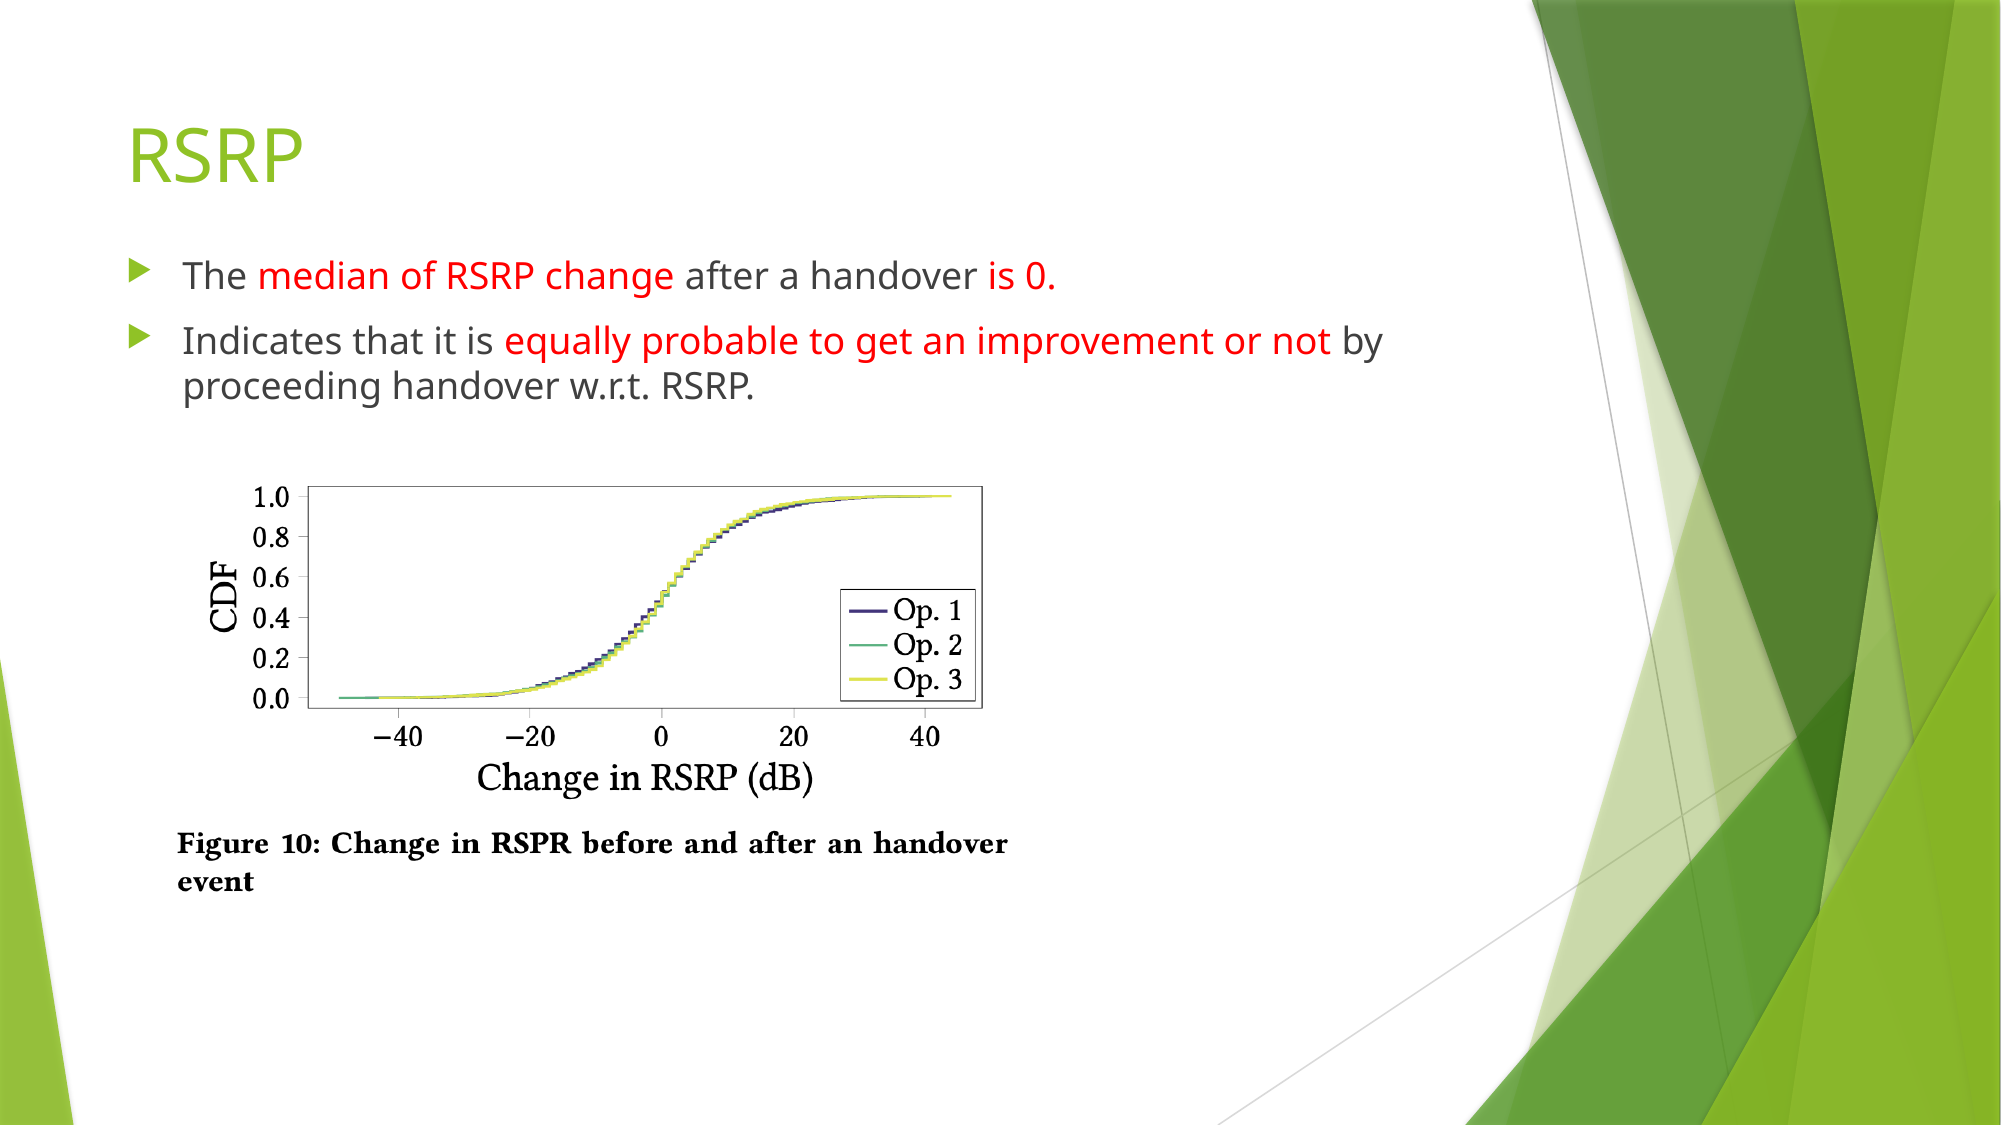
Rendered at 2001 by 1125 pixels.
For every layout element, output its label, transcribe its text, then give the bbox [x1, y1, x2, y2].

picture [161, 460, 1023, 904]
list The median of RSRP change after a handover is 0. Indicates that it is equally probable to get an improvement or not by proceeding handover w.r.t. RSRP. [111, 244, 1522, 563]
title RSRP [111, 99, 1522, 244]
